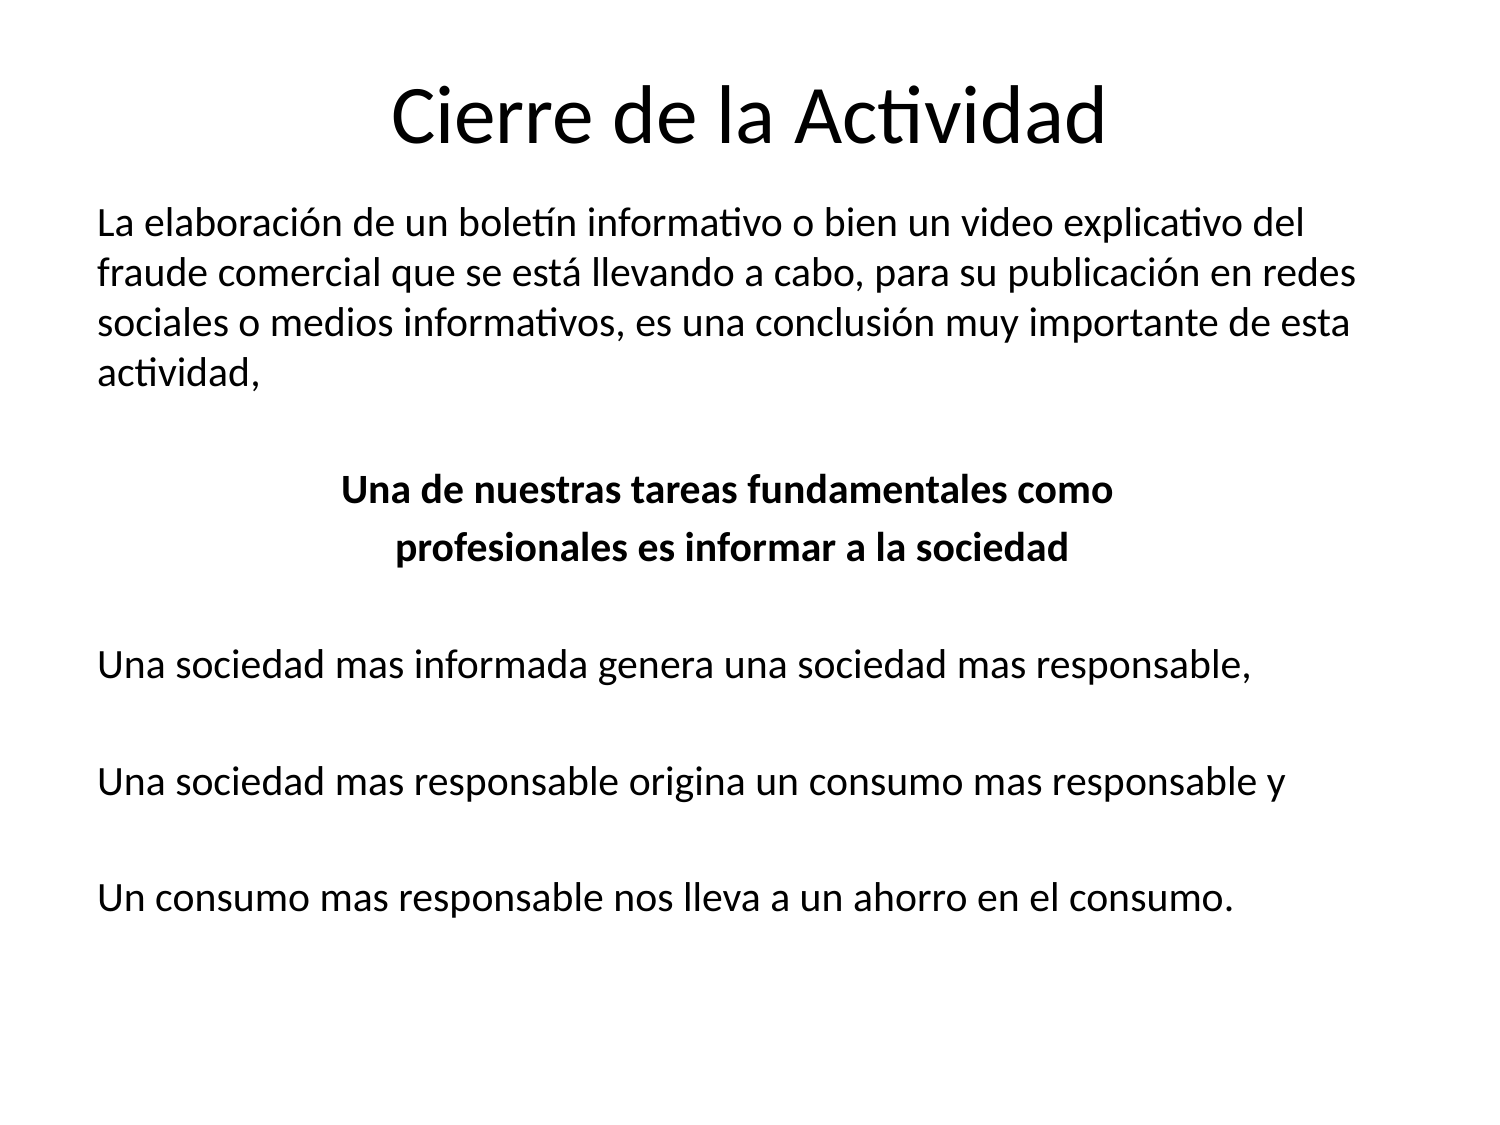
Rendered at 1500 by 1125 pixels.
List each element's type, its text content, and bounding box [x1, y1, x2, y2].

list La elaboración de un boletín informativo o bien un video explicativo del fraude comercial que se está llevando a cabo, para su publicación en redes sociales o medios informativos, es una conclusión muy importante de esta actividad, Una de nuestras tareas fundamentales como profesionales es informar a la sociedad Una sociedad mas informada genera una sociedad mas responsable, Una sociedad mas responsable origina un consumo mas responsable y Un consumo mas responsable nos lleva a un ahorro en el consumo. [82, 187, 1383, 1032]
title Cierre de la Actividad [75, 45, 1425, 176]
